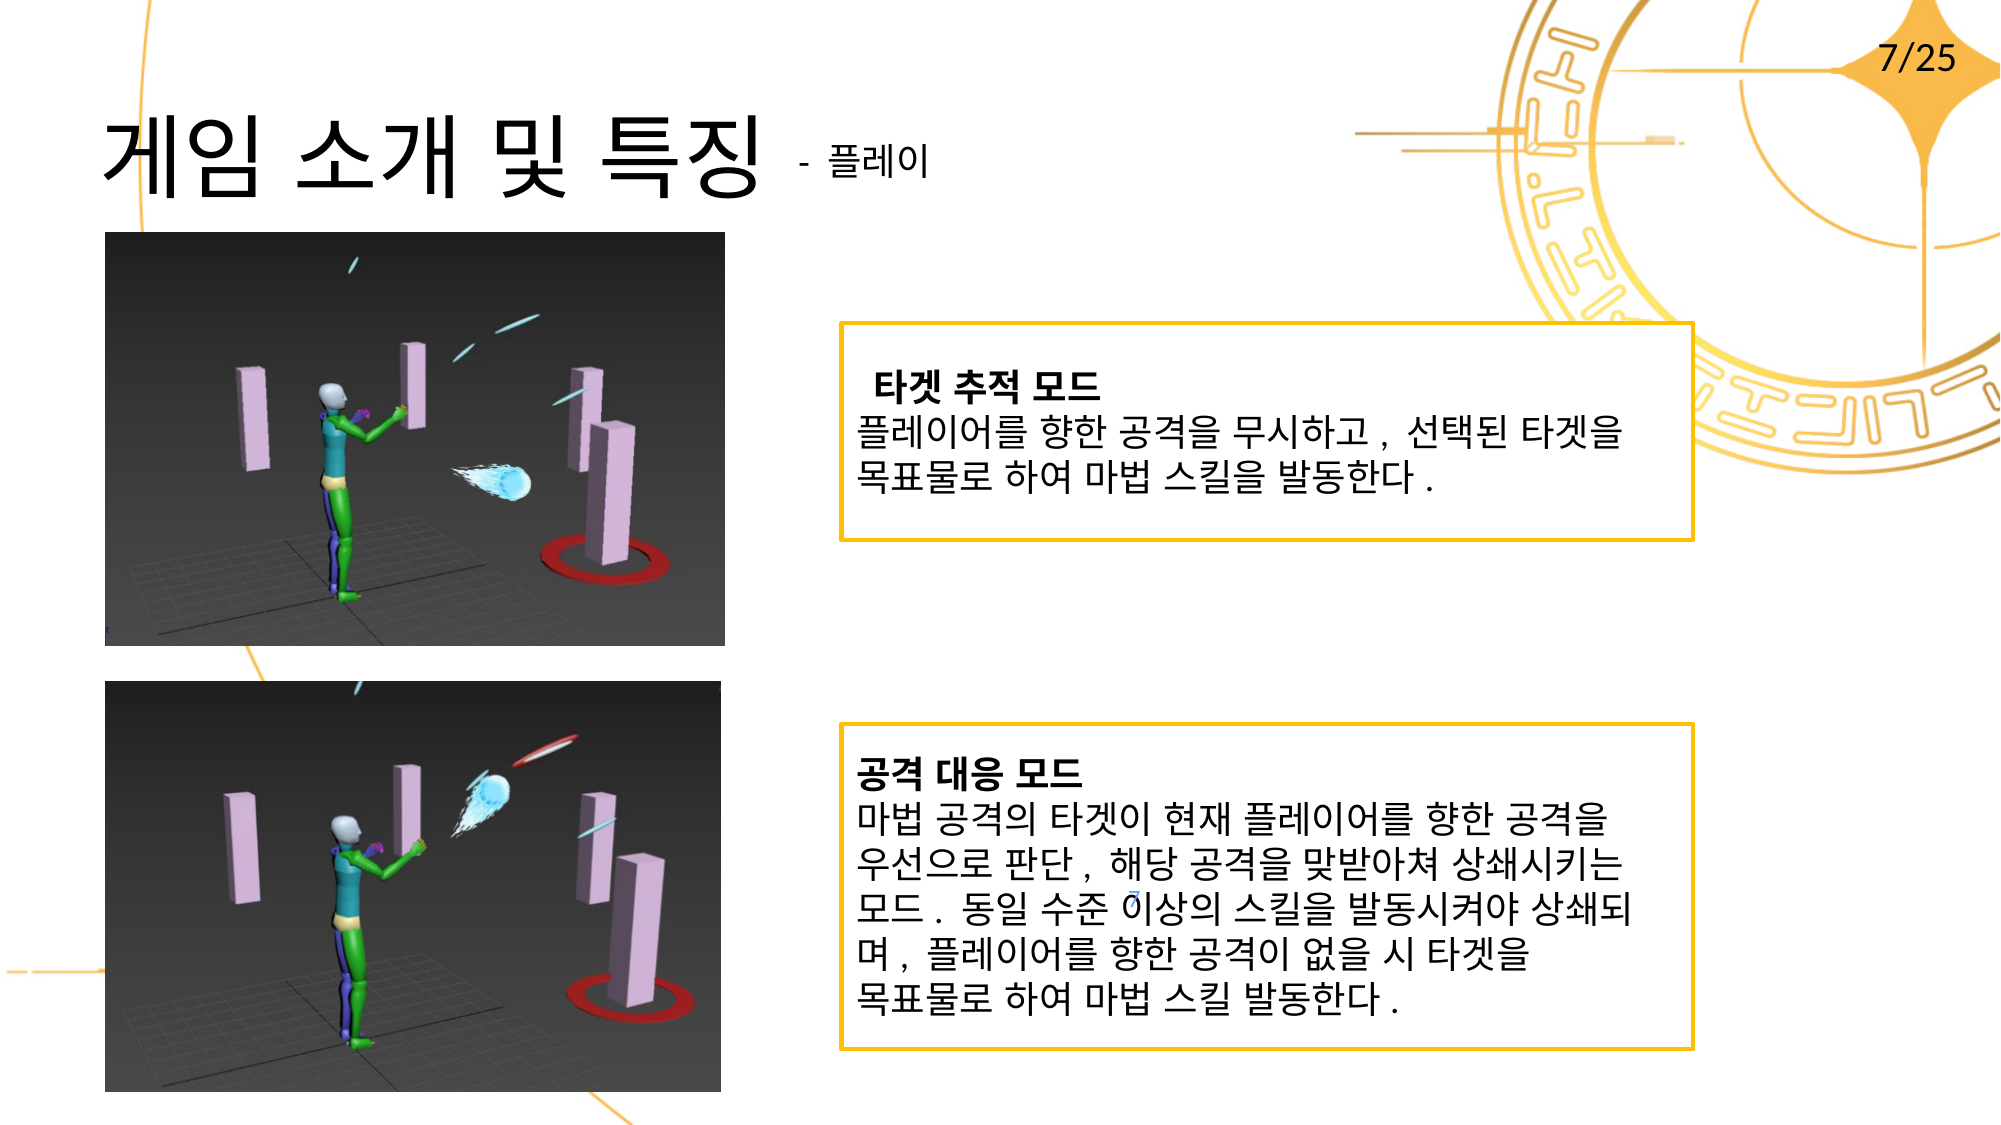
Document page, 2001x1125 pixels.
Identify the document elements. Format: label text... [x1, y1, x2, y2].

slide_number 7 [1112, 876, 1146, 919]
picture [0, 0, 2001, 1125]
text_box 타겟 추적 모드 플레이어를 향한 공격을 무시하고, 선택된 타겟을 목표물로 하여 마법 스킬을 발동한다. [839, 321, 1695, 542]
text_box 공격 대응 모드 마법 공격의 타겟이 현재 플레이어를 향한 공격을 우선으로 판단, 해당 공격을 맞받아쳐 상쇄시키는 모드. 동일 수준 이상의 스킬을 발동시켜야 상쇄되며, 플레이어를 향한 공격이 없을 시 타겟을 목표물로 하여 마법 스킬 발동한다. [839, 722, 1695, 1051]
text_box 7/25 [1862, 22, 1973, 88]
title 게임 소개 및 특징 [84, 52, 1810, 271]
text_box - 플레이 [783, 130, 946, 191]
